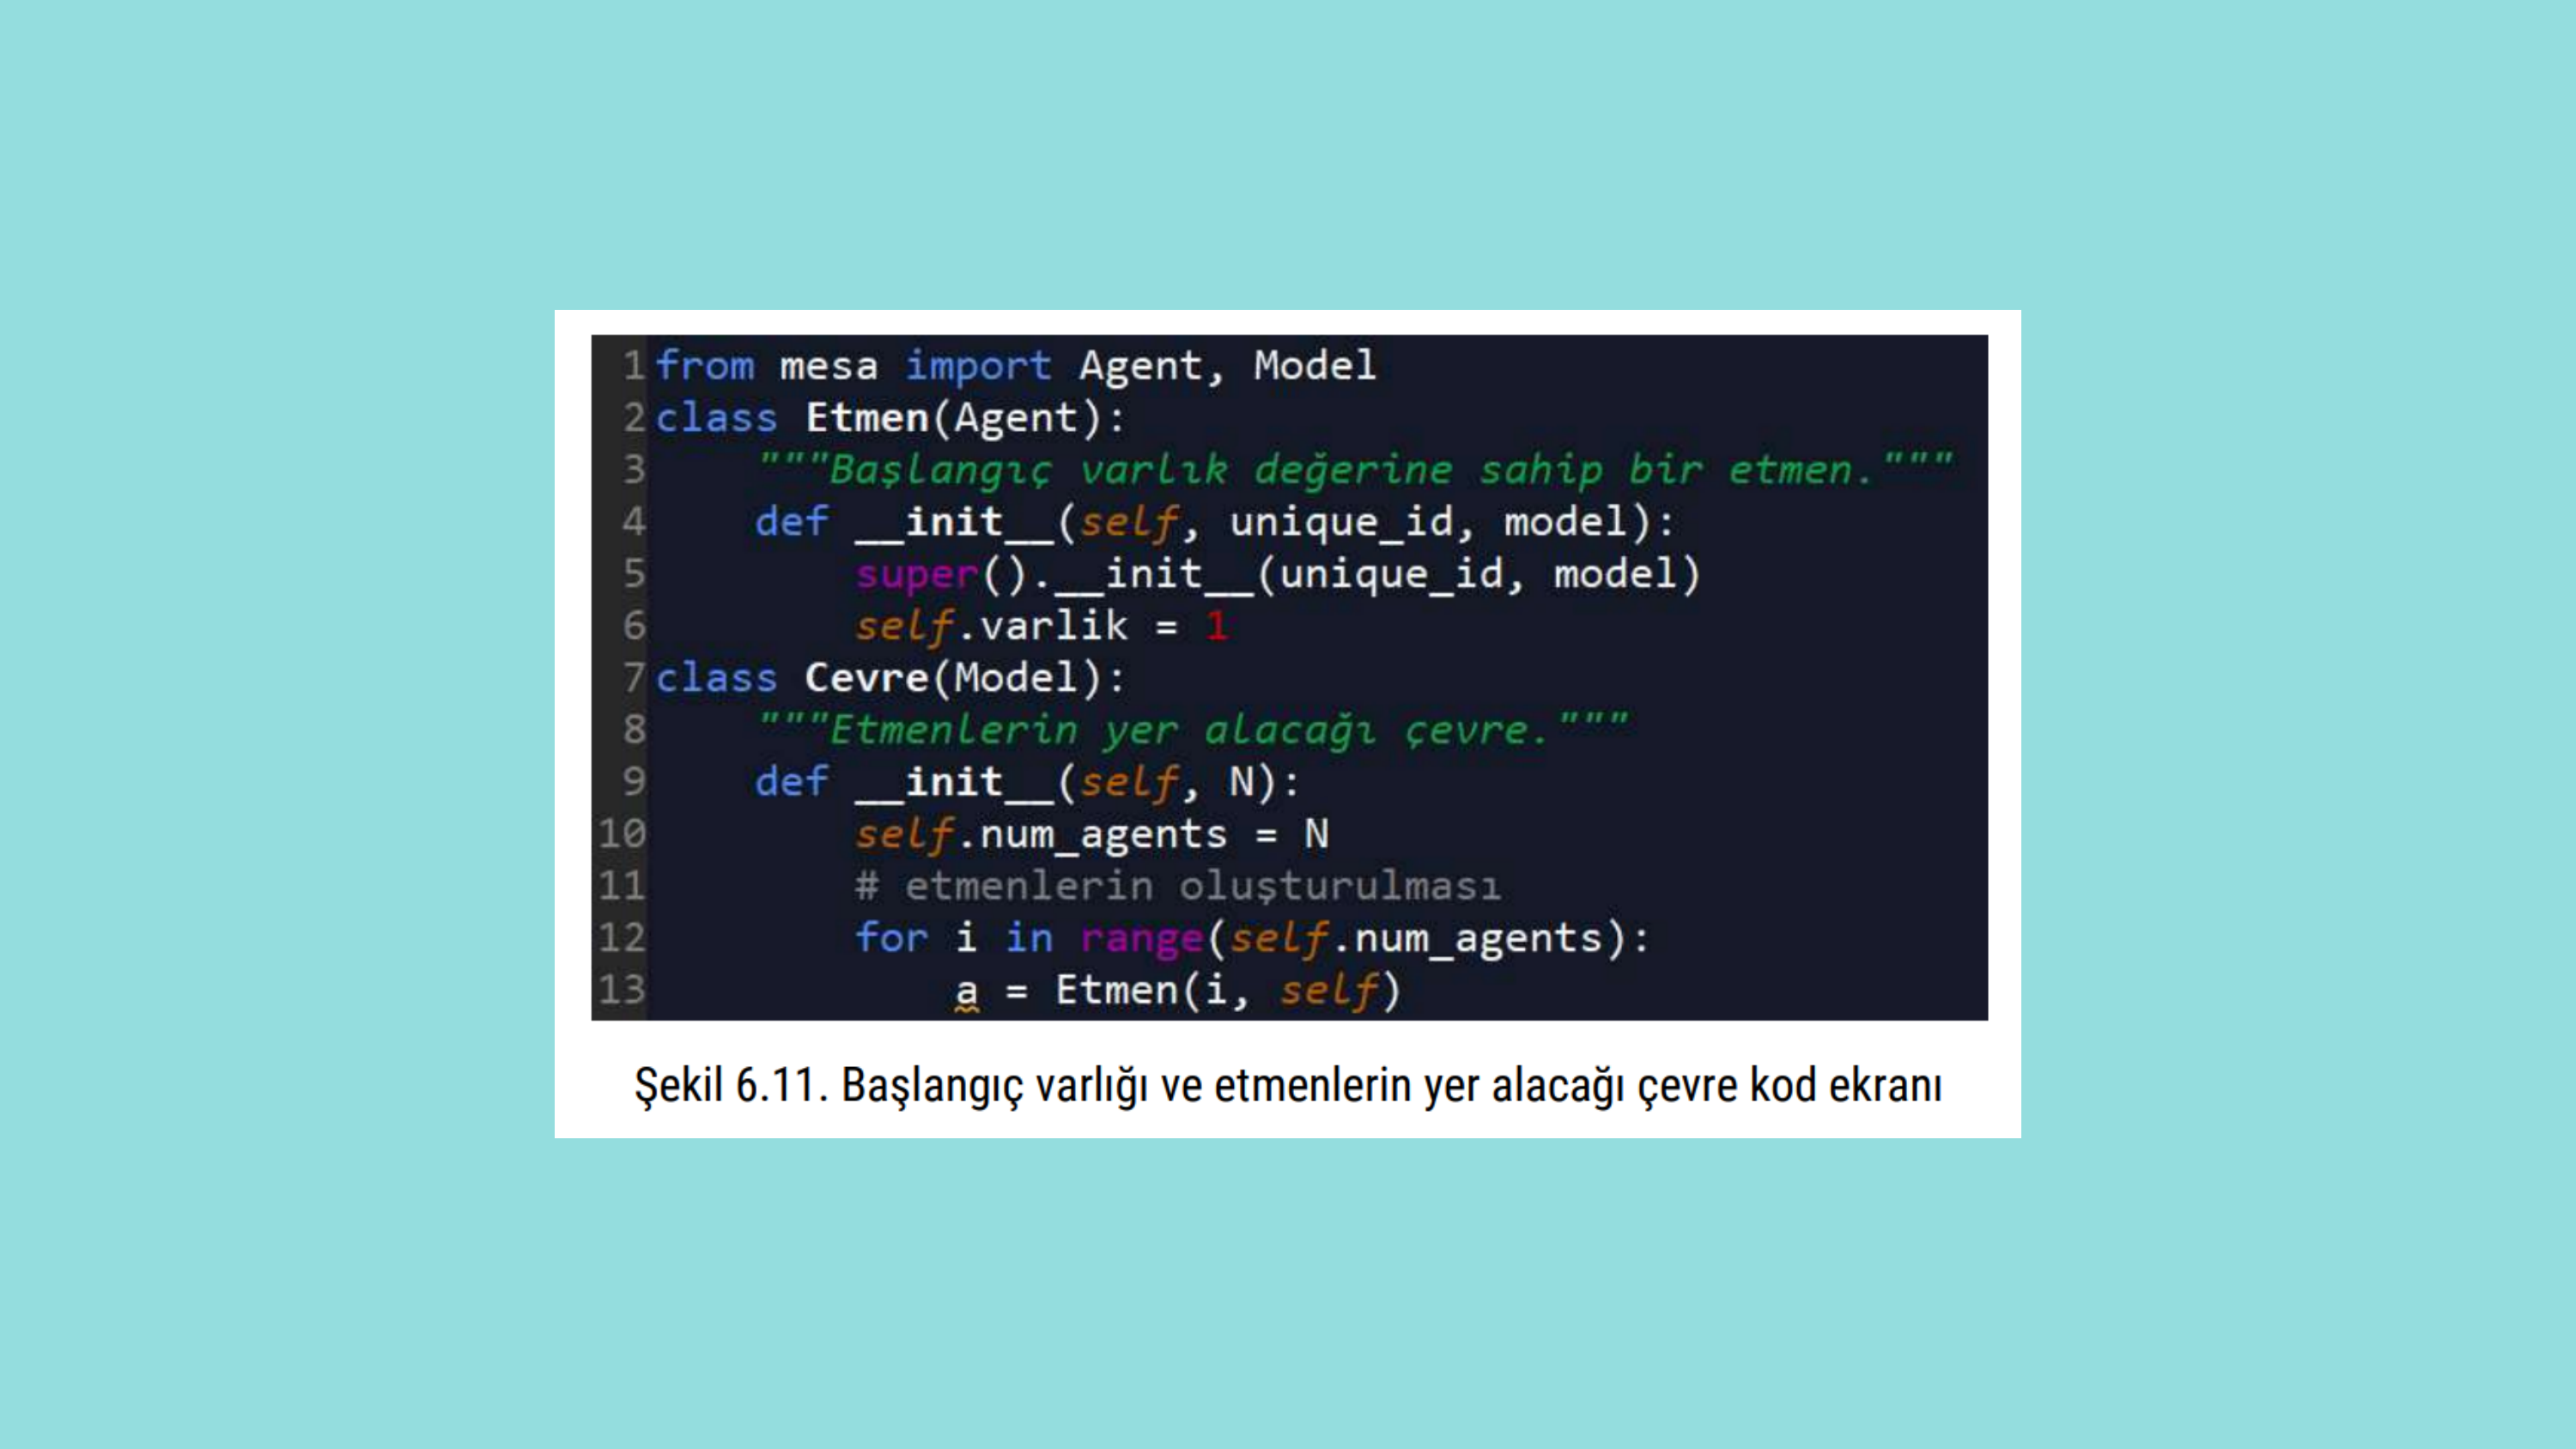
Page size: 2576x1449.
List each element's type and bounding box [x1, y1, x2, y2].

text_box [555, 310, 2021, 1139]
